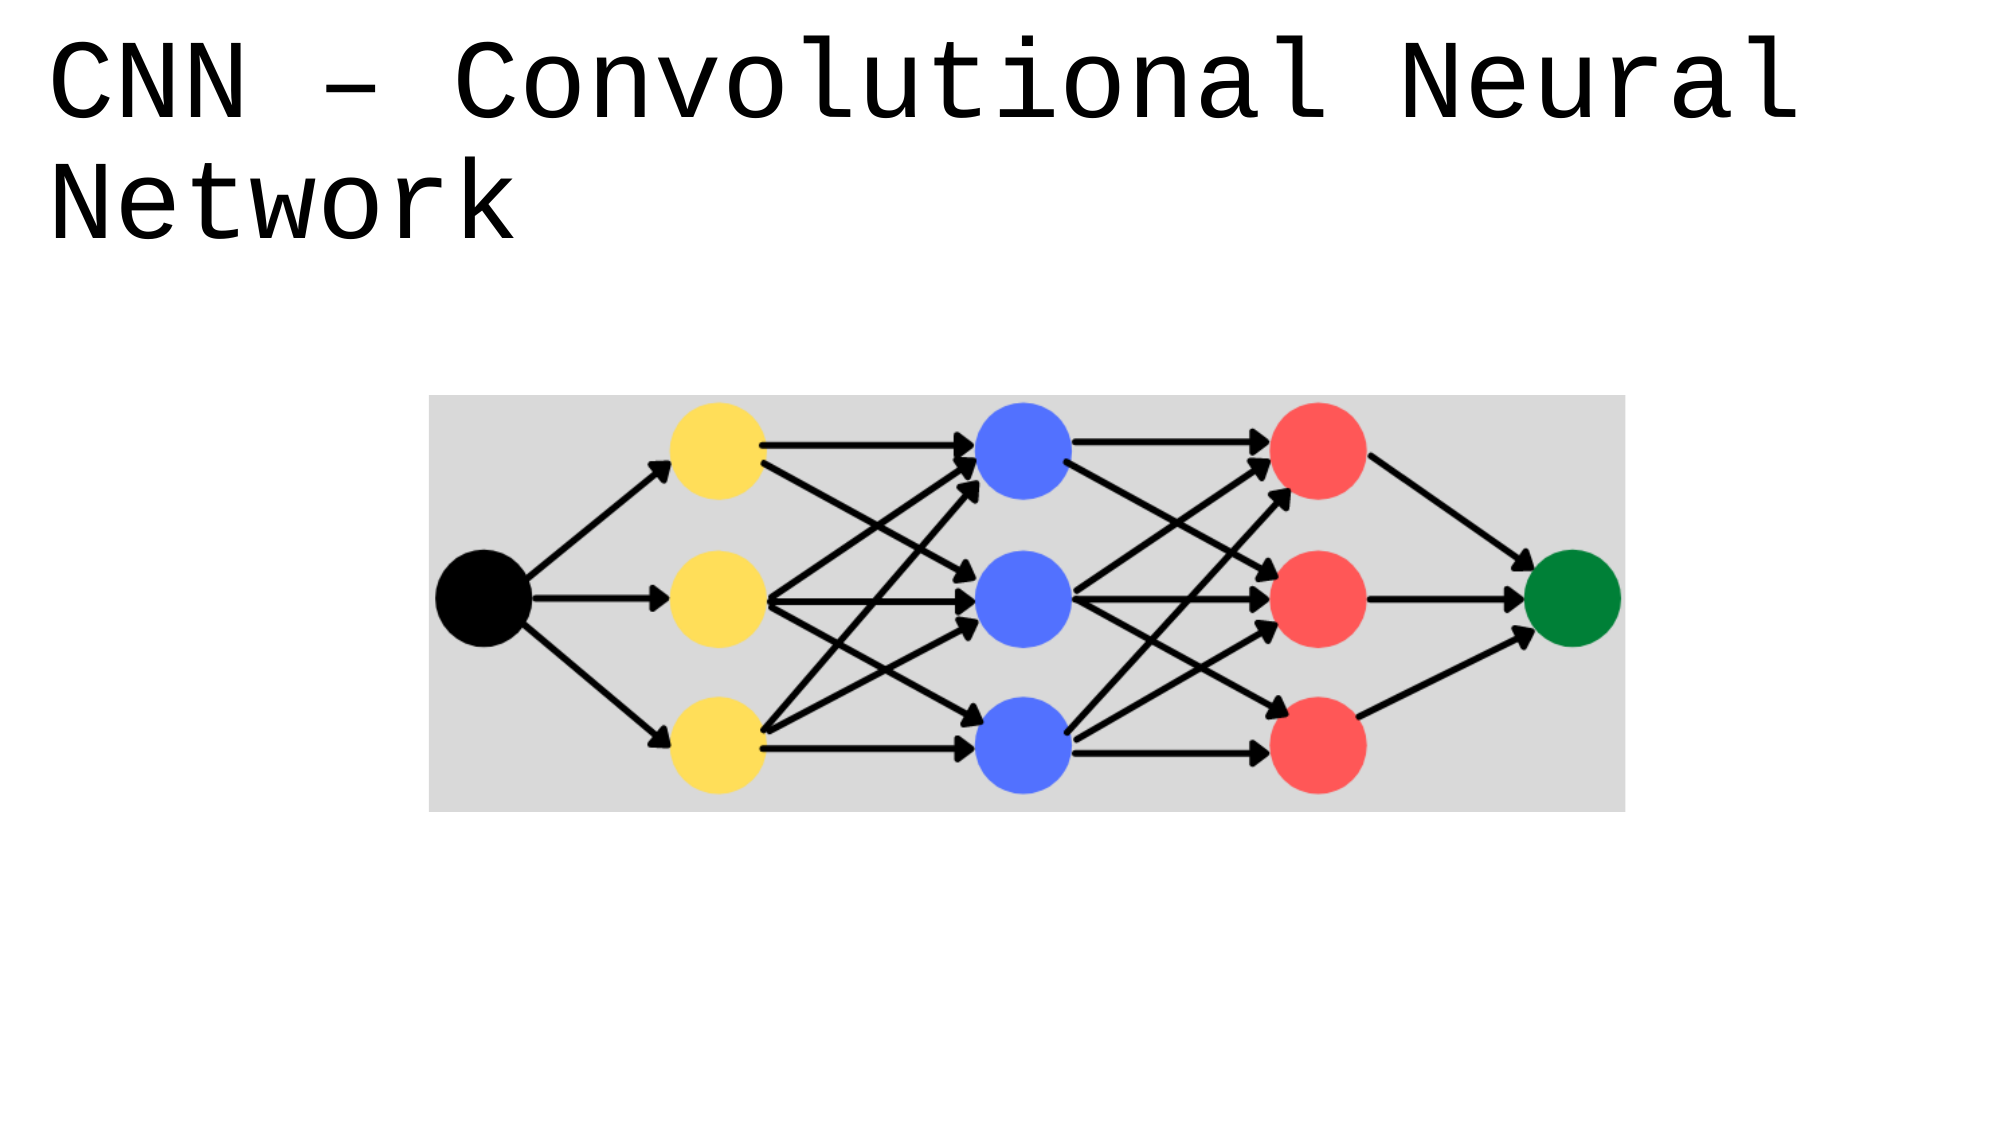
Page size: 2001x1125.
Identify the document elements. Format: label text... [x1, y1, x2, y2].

picture [428, 395, 1626, 812]
title CNN – Convolutional Neural Network [32, 36, 1879, 247]
